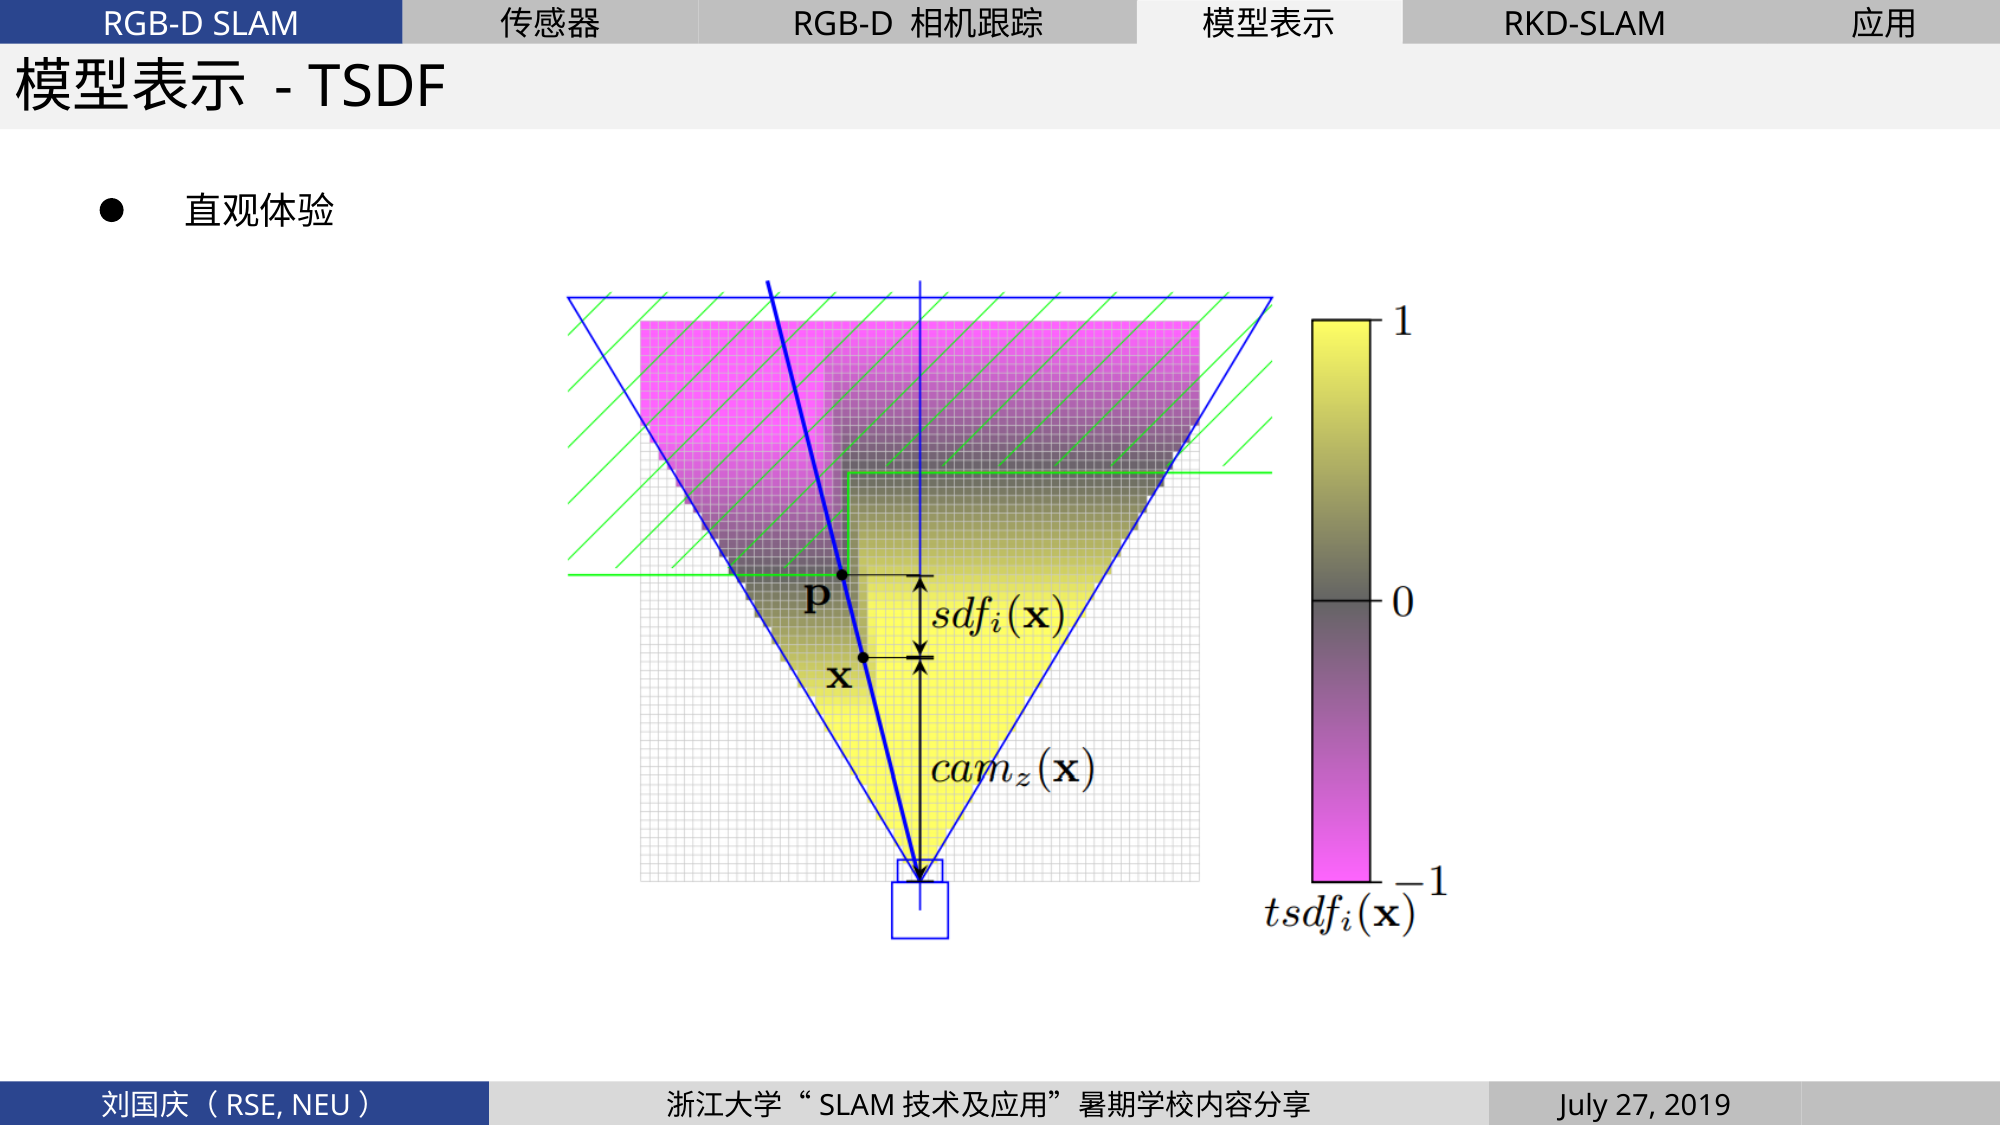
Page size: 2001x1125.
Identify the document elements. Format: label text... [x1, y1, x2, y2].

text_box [100, 179, 1324, 241]
text_box [0, 126, 2000, 130]
text_box 应用 [1767, 0, 2000, 45]
text_box July 27, 2019 [1488, 1080, 1800, 1125]
text_box 刘国庆（RSE, NEU） [0, 1080, 488, 1125]
text_box 模型表示 - TSDF [0, 40, 2000, 126]
text_box 传感器 [402, 0, 697, 40]
picture [517, 252, 1483, 952]
text_box RGB-D 相机跟踪 [697, 0, 1136, 45]
text_box 浙江大学“SLAM技术及应用”暑期学校内容分享 [488, 1080, 1488, 1125]
text_box RKD-SLAM [1401, 0, 1767, 45]
text_box [1800, 1080, 2000, 1125]
text_box RGB-D SLAM [0, 0, 402, 40]
text_box 模型表示 [1136, 0, 1401, 45]
